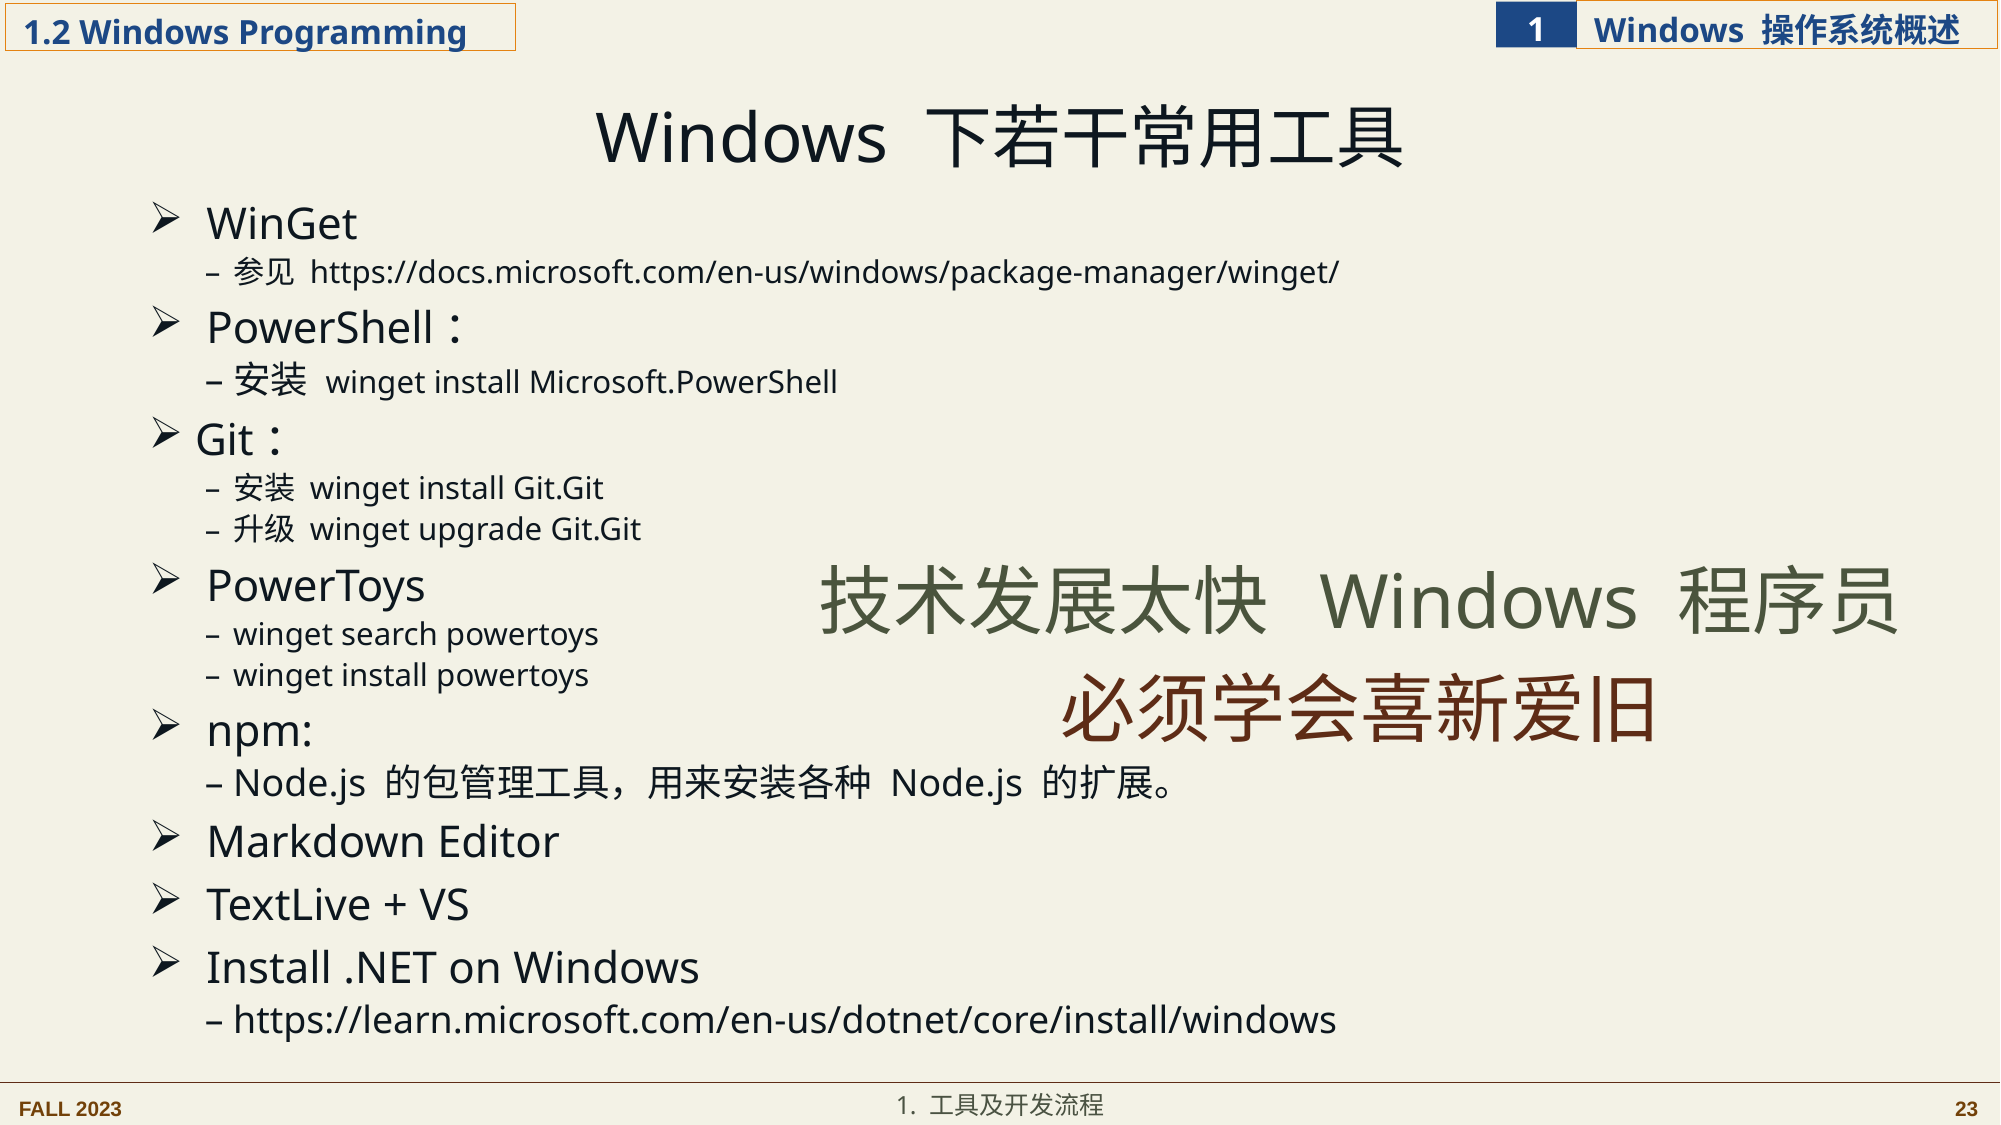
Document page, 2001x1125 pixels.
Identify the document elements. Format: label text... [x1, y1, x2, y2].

list WinGet 参见 https://docs.microsoft.com/en-us/windows/package-manager/winget/ PowerShell： 安装 winget install Microsoft.PowerShell Git： 安装 winget install Git.Git 升级 winget upgrade Git.Git PowerToys winget search powertoys winget install powertoys npm: Node.js 的包管理工具，用来安装各种 Node.js 的扩展。 Markdown Editor TextLive + VS Install .NET on Windows https://learn.microsoft.com/en-us/dotnet/core/install/windows [137, 220, 1863, 1066]
title Windows 下若干常用工具 [137, 59, 1863, 220]
text_box 1. 工具及开发流程 [249, 1076, 1751, 1125]
text_box 技术发展太快 Windows 程序员必须学会喜新爱旧 [775, 527, 1945, 759]
